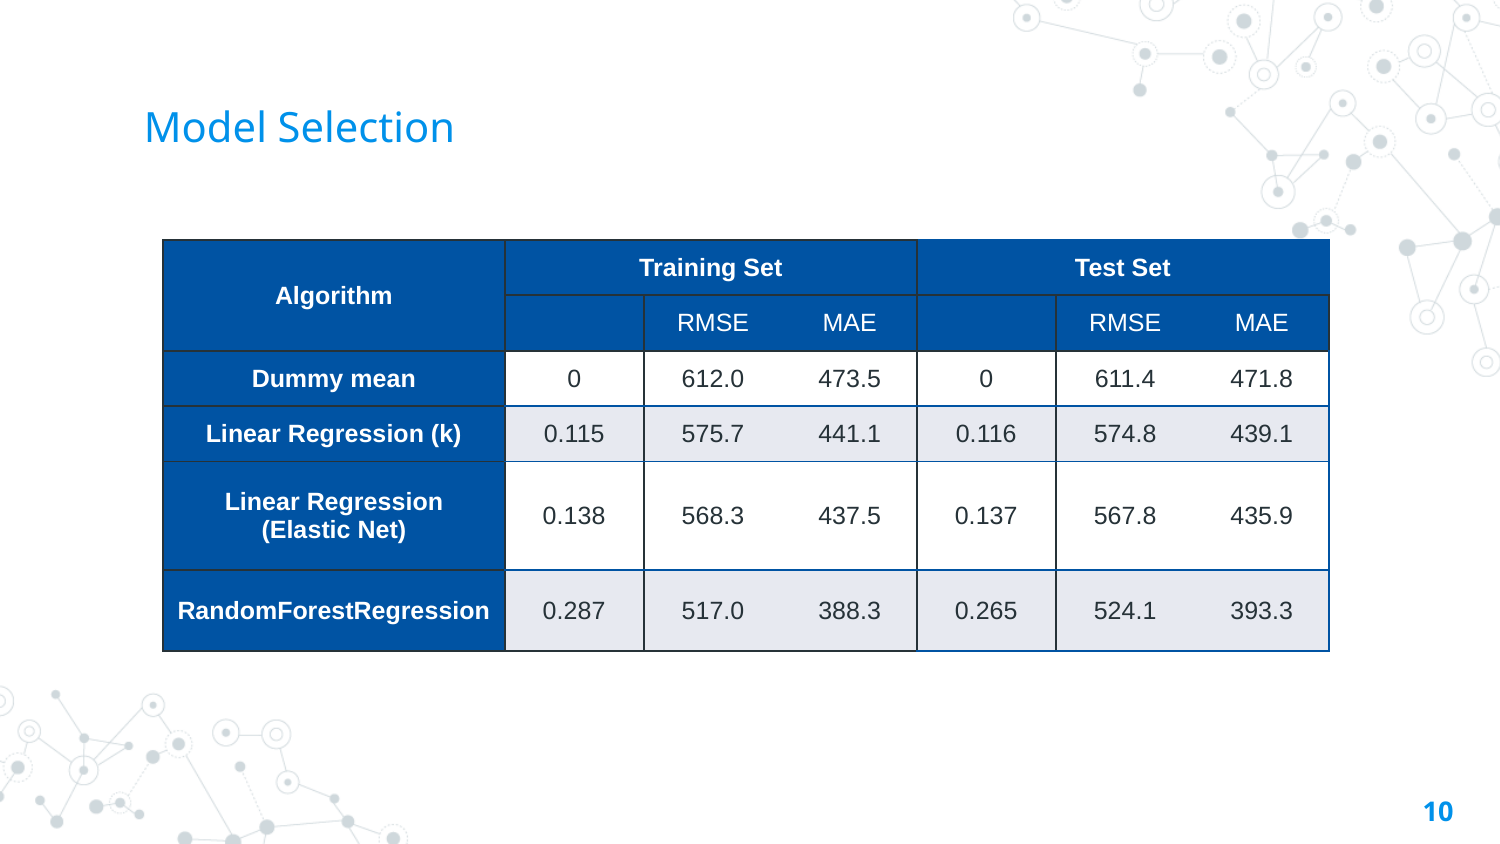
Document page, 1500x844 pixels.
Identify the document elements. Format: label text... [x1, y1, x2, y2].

slide_number 10 [1378, 779, 1469, 844]
title Model Selection [128, 50, 1372, 166]
picture [0, 0, 1500, 844]
